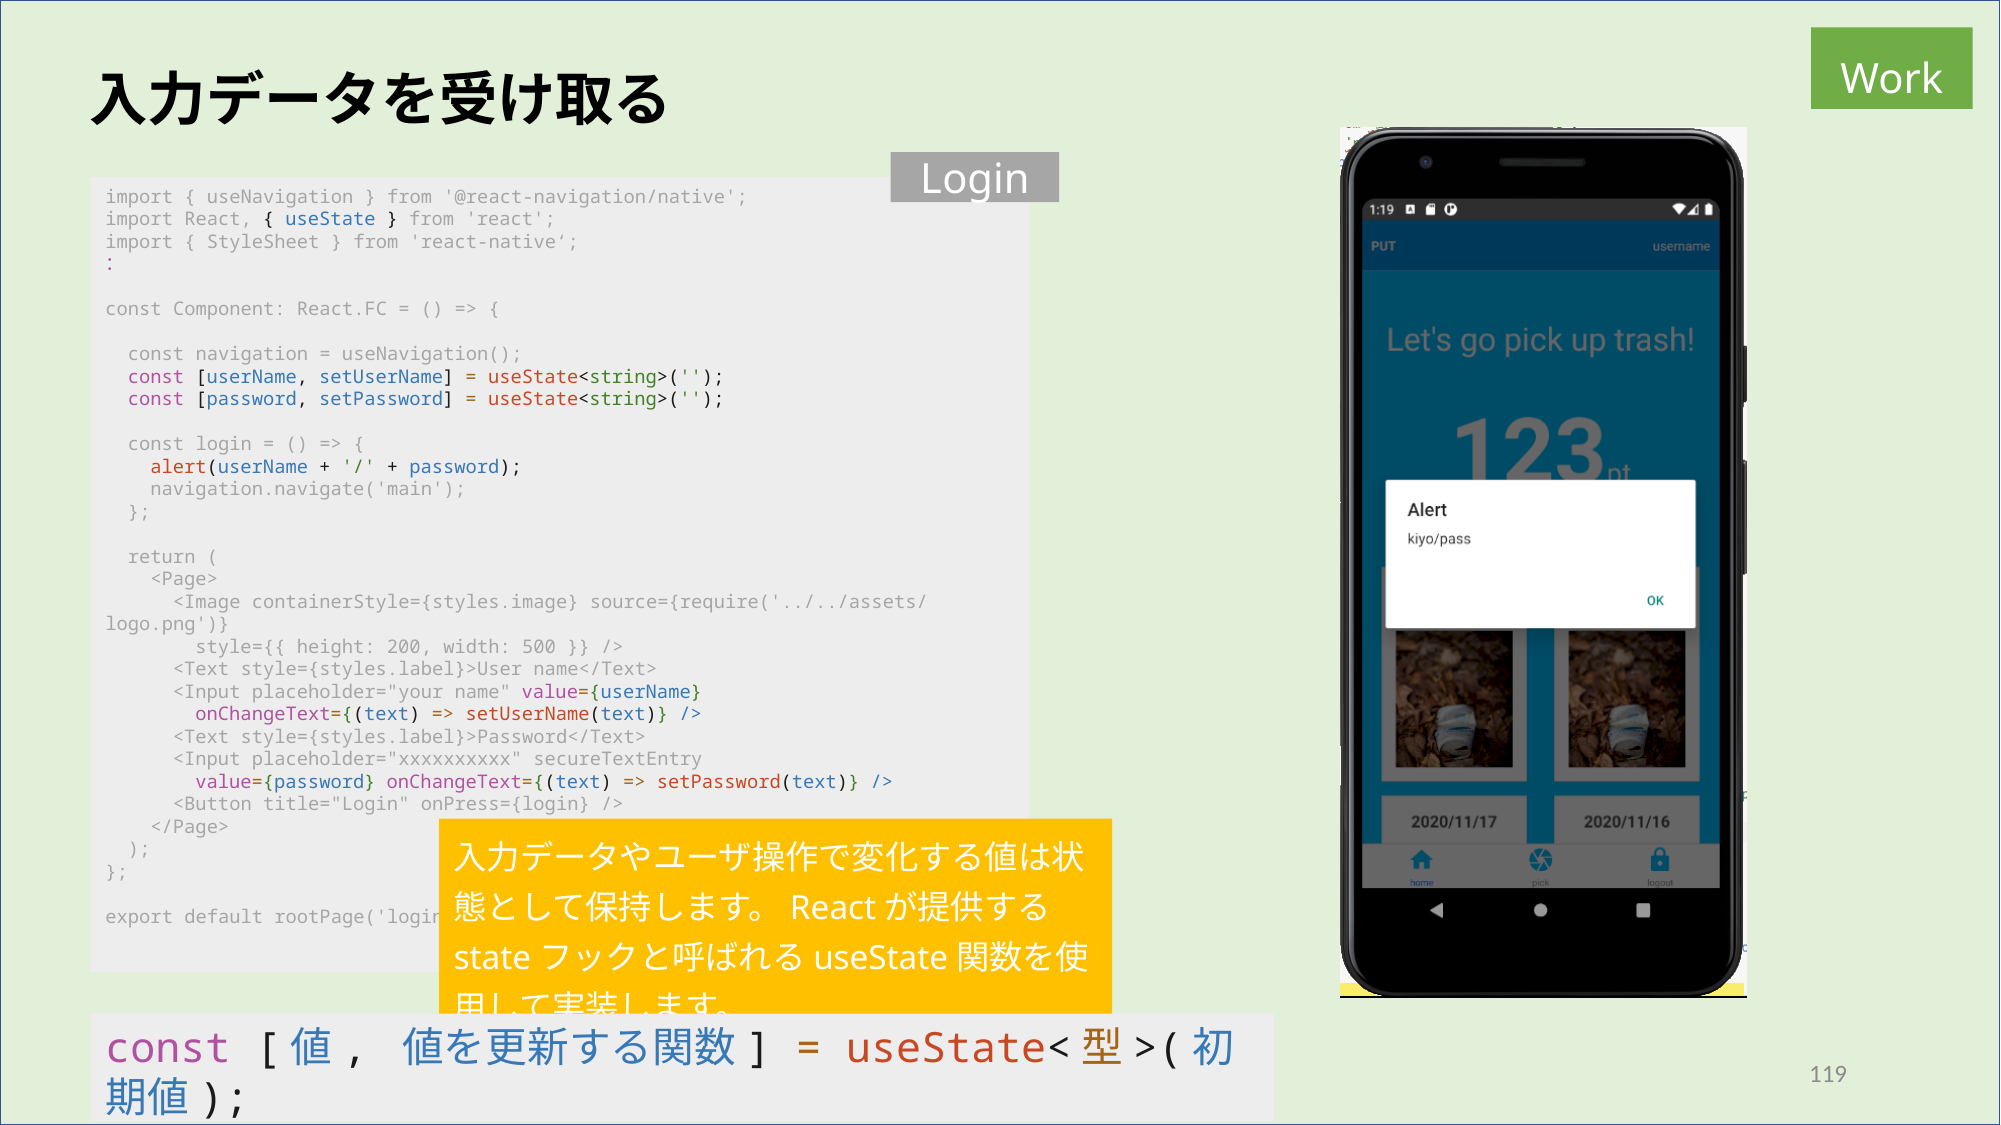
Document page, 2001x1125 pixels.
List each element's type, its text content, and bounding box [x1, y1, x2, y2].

text_box 入力データやユーザ操作で変化する値は状態として保持します。Reactが提供するstateフックと呼ばれるuseState関数を使用して実装します。 [439, 818, 1113, 1013]
picture [1340, 127, 1747, 998]
text_box Login [890, 152, 1060, 203]
text_box [0, 0, 2000, 1125]
text_box import { useNavigation } from '@react-navigation/native'; import React, { useState } from 'react'; import { StyleSheet } from 'react-native‘; ： const Component: React.FC = () => { const navigation = useNavigation(); const [userName, setUserName] = useState<string>(''); const [password, setPassword] = useState<string>(''); const login = () => { alert(userName + '/' + password); navigation.navigate('main'); }; return ( <Page> <Image containerStyle={styles.image} source={require('../../assets/logo.png')} style={{ height: 200, width: 500 }} /> <Text style={styles.label}>User name</Text> <Input placeholder="your name" value={userName} onChangeText={(text) => setUserName(text)} /> <Text style={styles.label}>Password</Text> <Input placeholder="xxxxxxxxxx" secureTextEntry value={password} onChangeText={(text) => setPassword(text)} /> <Button title="Login" onPress={login} /> </Page> ); }; export default rootPage('login', Component); [90, 177, 1030, 973]
slide_number 119 [1412, 1042, 1863, 1103]
text_box 入力データを受け取る [74, 54, 1454, 140]
text_box Work [1811, 27, 1973, 109]
text_box const [値, 値を更新する関数] = useState<型>(初期値); [90, 1013, 1274, 1122]
